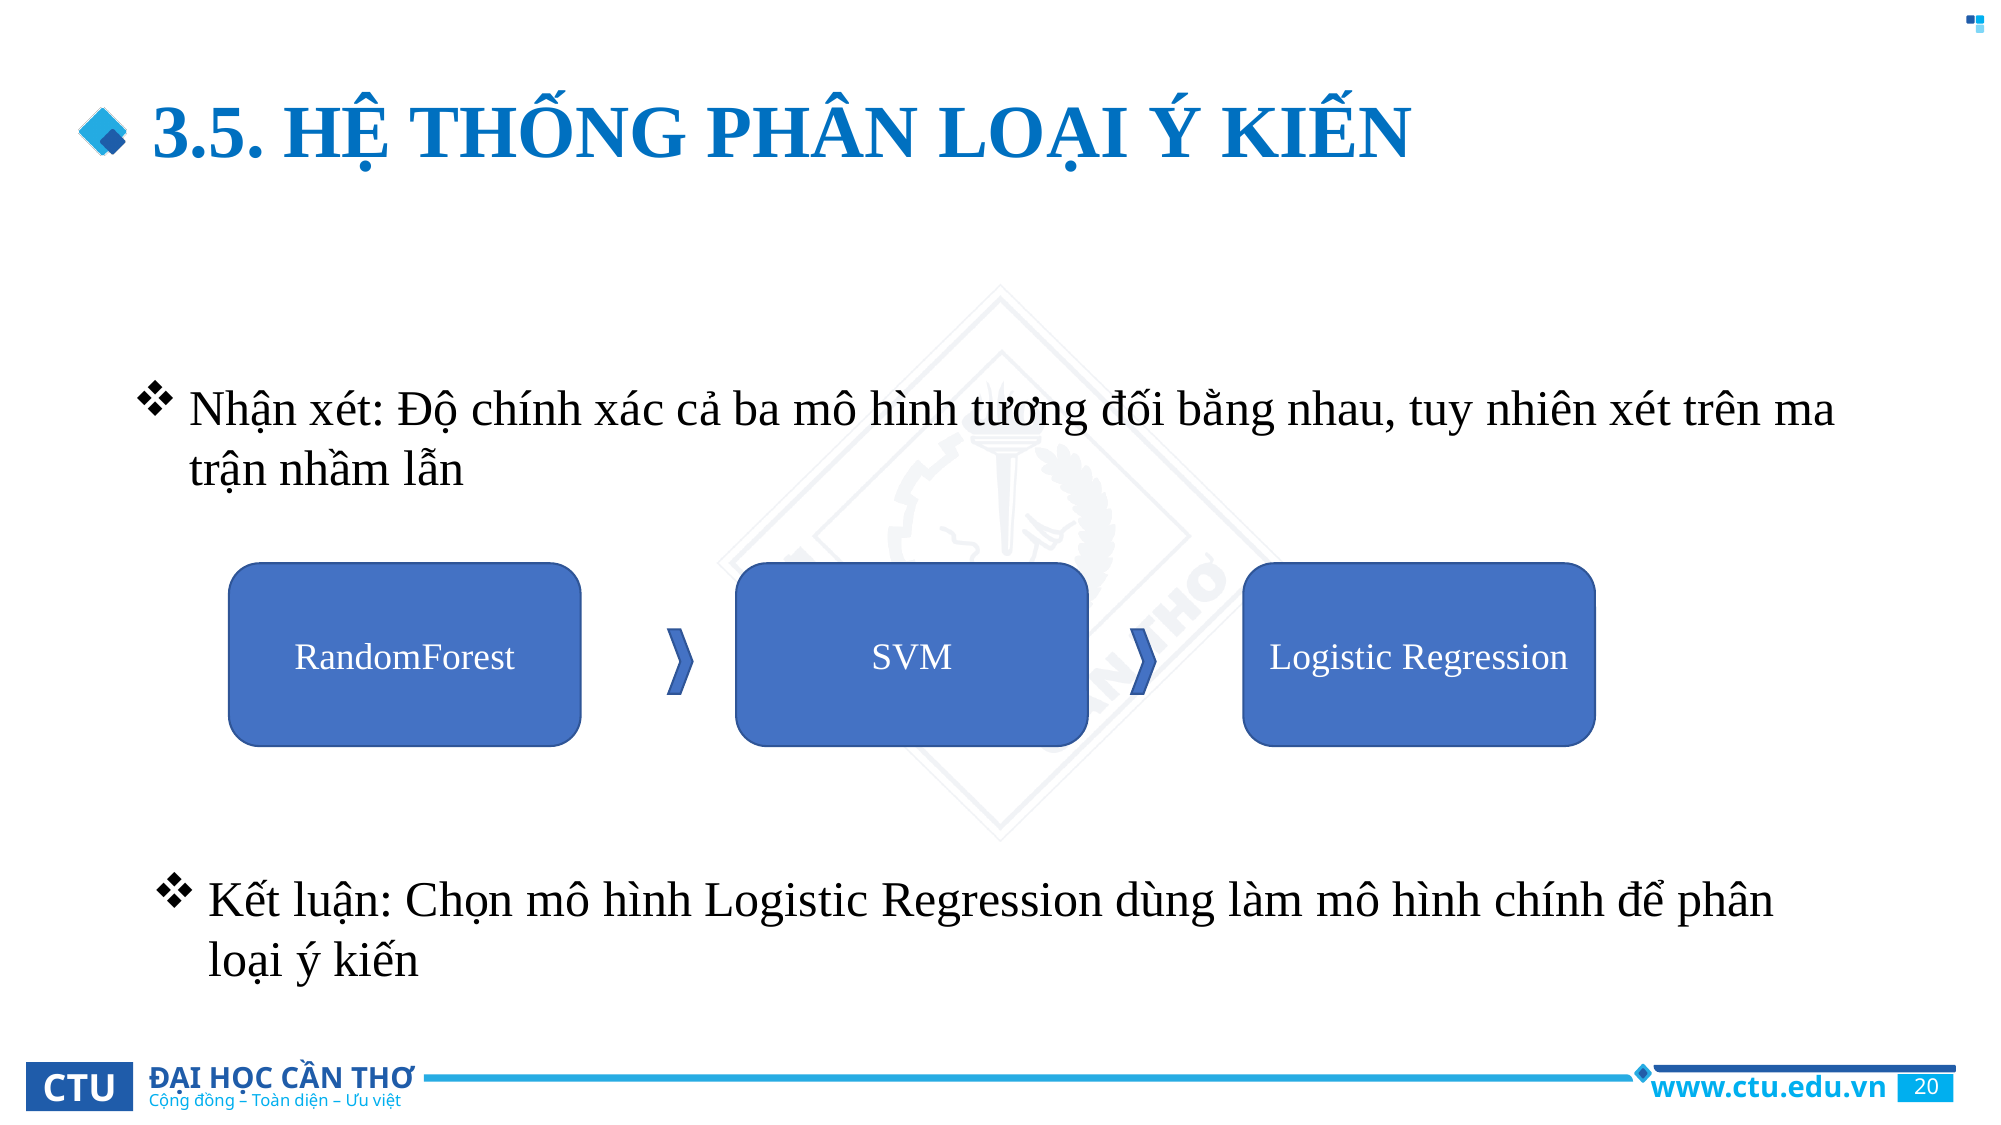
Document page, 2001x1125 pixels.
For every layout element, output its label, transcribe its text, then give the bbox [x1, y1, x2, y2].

title 3.5. HỆ THỐNG PHÂN LOẠI Ý KIẾN [137, 24, 1863, 243]
picture [78, 107, 127, 156]
text_box Logistic Regression [1242, 562, 1597, 748]
text_box [666, 628, 694, 695]
text_box RandomForest [227, 562, 582, 748]
text_box Nhận xét: Độ chính xác cả ba mô hình tương đối bằng nhau, tuy nhiên xét trên ma trận nhầm lẫn [118, 367, 1910, 503]
text_box SVM [735, 562, 1089, 748]
text_box Kết luận: Chọn mô hình Logistic Regression dùng làm mô hình chính để phân loại ý kiến [137, 859, 1863, 994]
text_box [1129, 628, 1157, 695]
